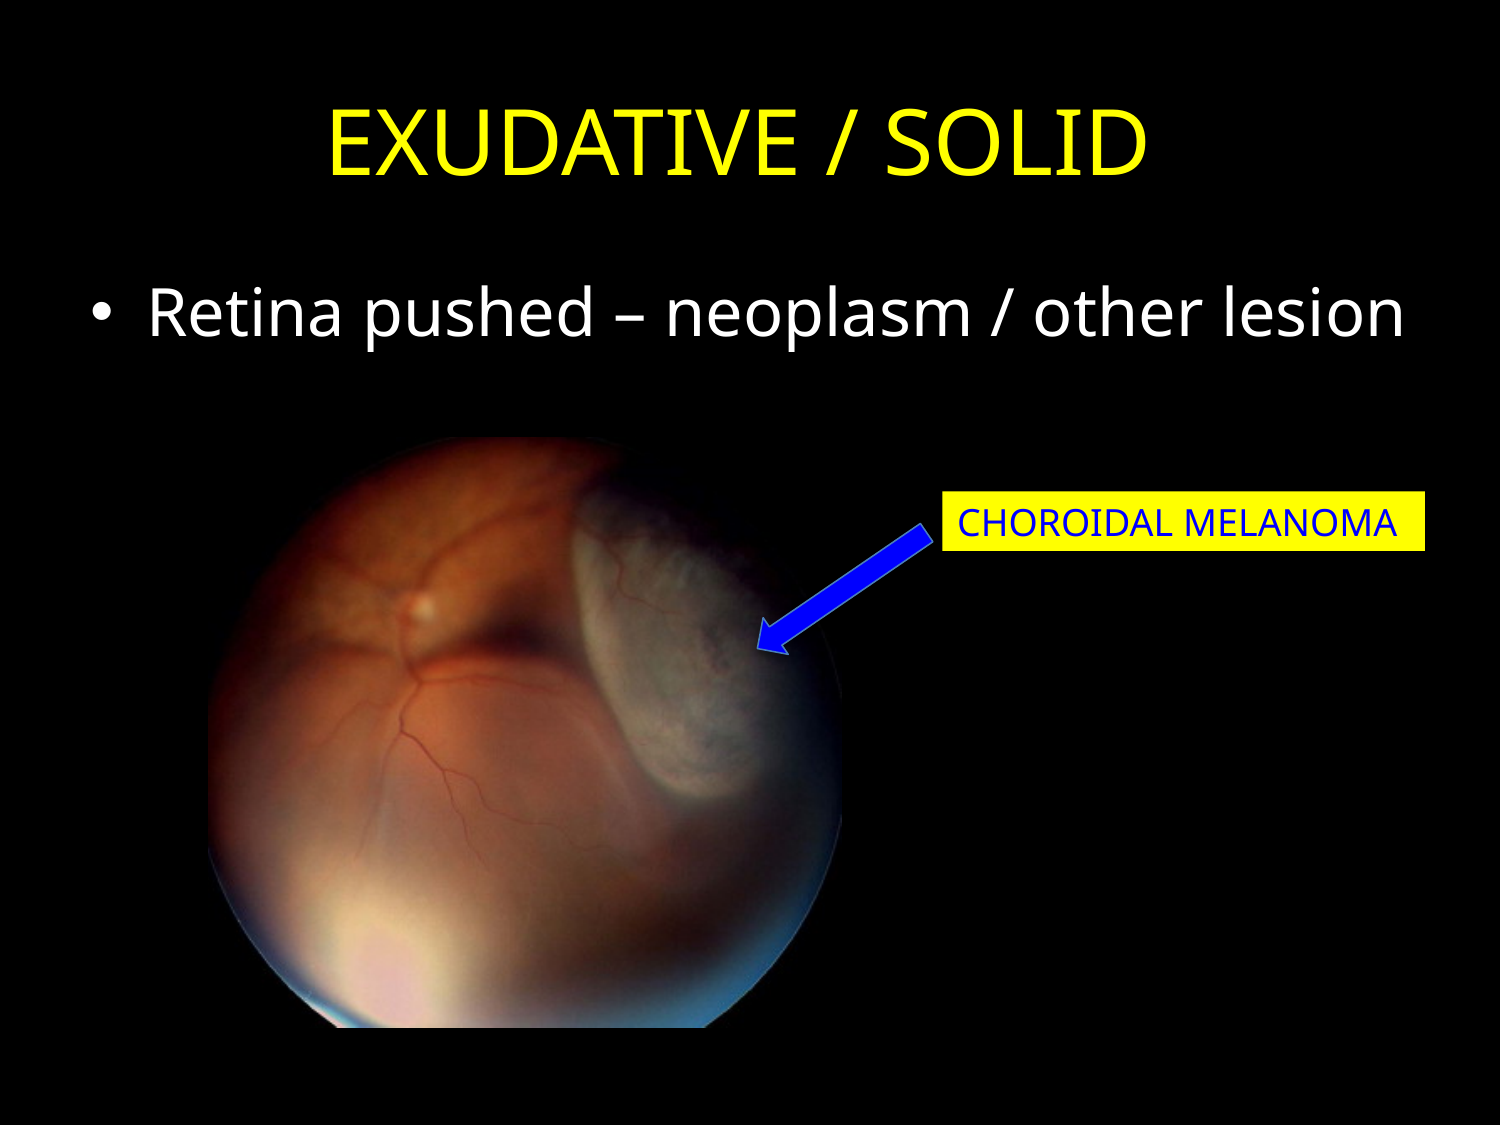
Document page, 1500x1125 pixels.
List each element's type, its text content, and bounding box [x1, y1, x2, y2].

text_box CHOROIDAL MELANOMA [942, 491, 1425, 551]
title EXUDATIVE / SOLID [75, 45, 1425, 233]
picture [208, 437, 843, 1028]
text_box [848, 522, 934, 601]
list Retina pushed – neoplasm / other lesion [75, 262, 1425, 1005]
